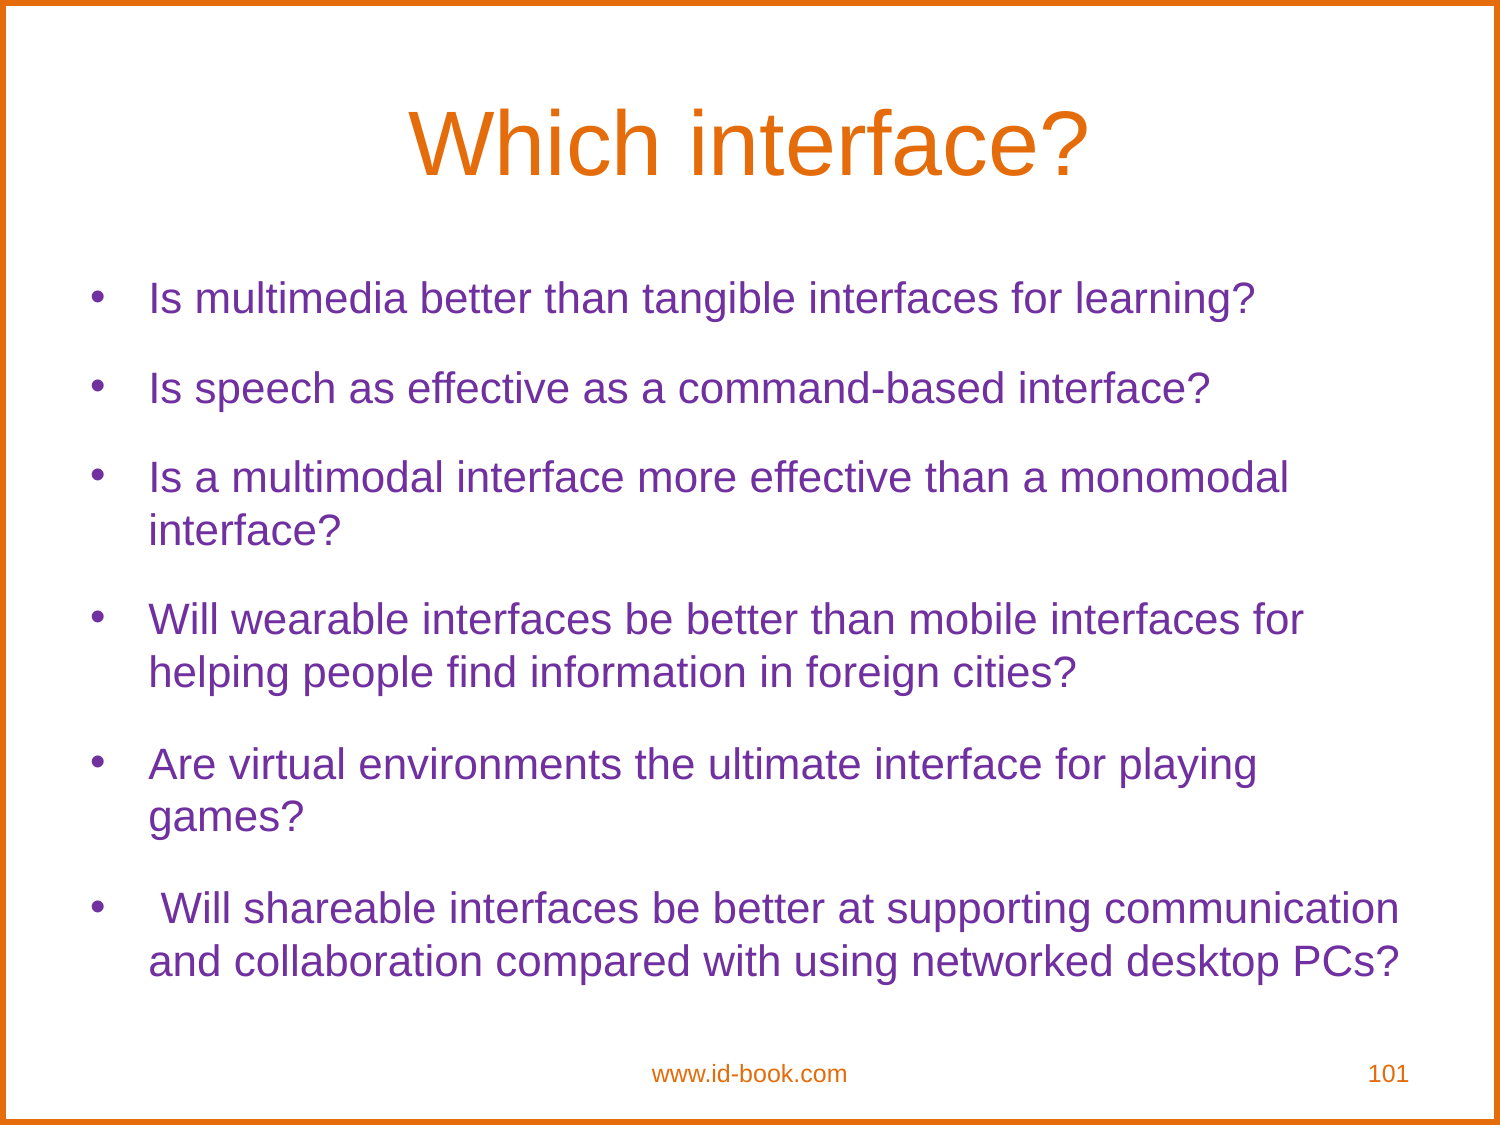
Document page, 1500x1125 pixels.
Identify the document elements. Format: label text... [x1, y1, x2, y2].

title Which interface? [75, 45, 1425, 233]
slide_number 101 [1074, 1042, 1425, 1103]
list Is multimedia better than tangible interfaces for learning? Is speech as effective as a command-based interface? Is a multimodal interface more effective than a monomodal interface? Will wearable interfaces be better than mobile interfaces for helping people find information in foreign cities? Are virtual environments the ultimate interface for playing games? Will shareable interfaces be better at supporting communication and collaboration compared with using networked desktop PCs? [75, 262, 1425, 1005]
footer www.id-book.com [512, 1042, 988, 1103]
